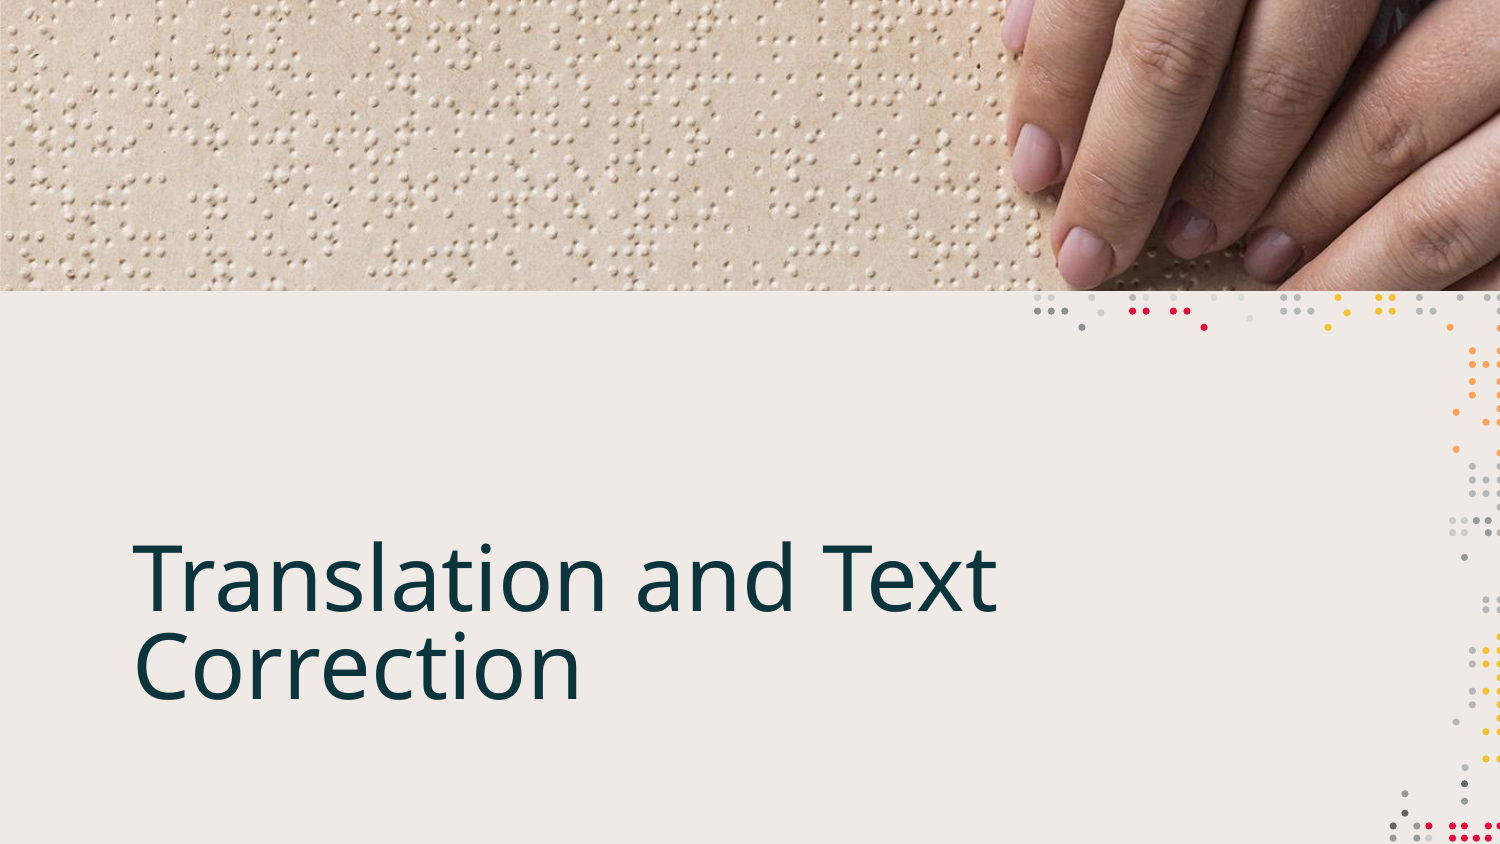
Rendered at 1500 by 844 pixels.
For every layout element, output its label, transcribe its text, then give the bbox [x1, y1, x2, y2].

picture [0, 0, 1500, 291]
title Translation and Text Correction [116, 553, 1288, 706]
